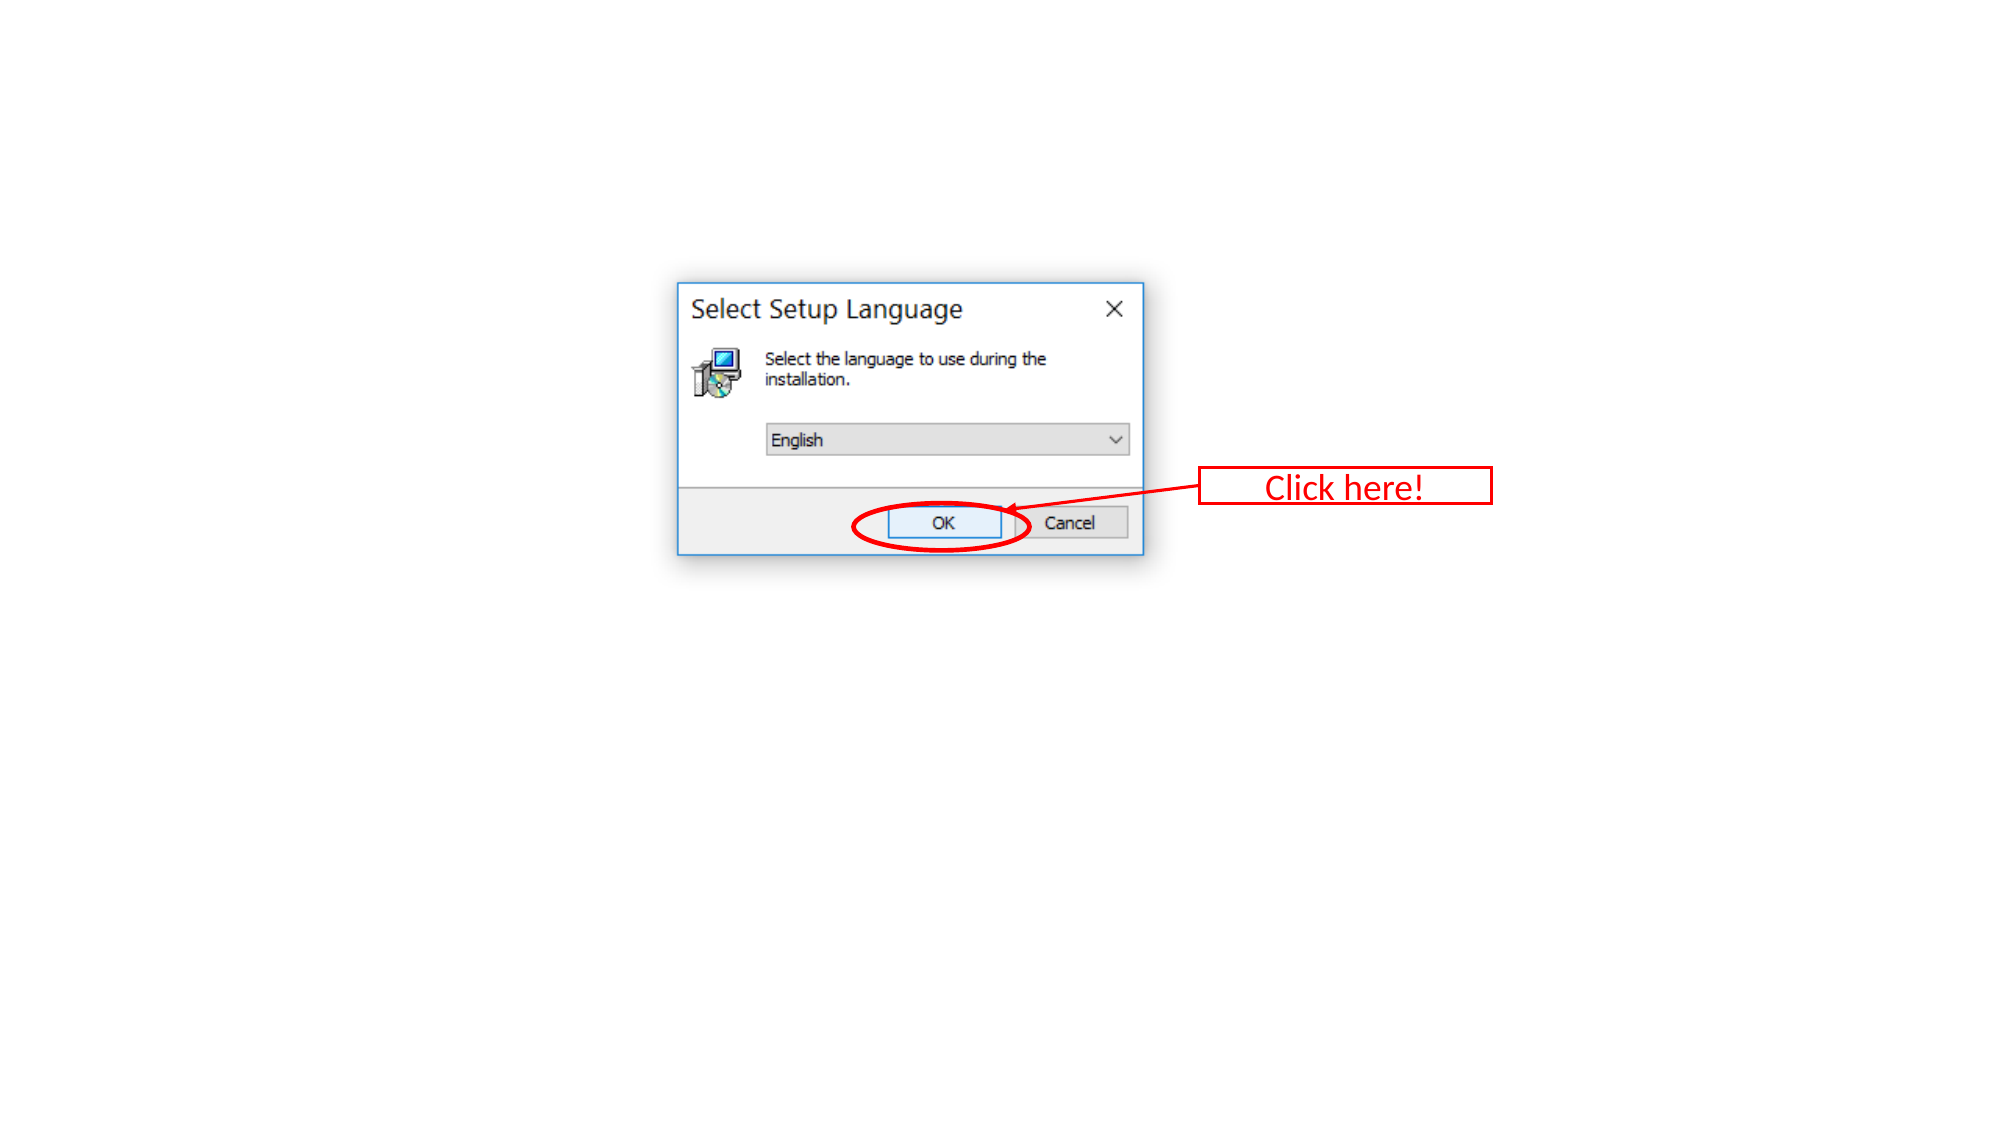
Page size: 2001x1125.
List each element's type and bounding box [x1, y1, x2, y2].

text_box [1003, 485, 1200, 511]
picture [503, 208, 1527, 742]
